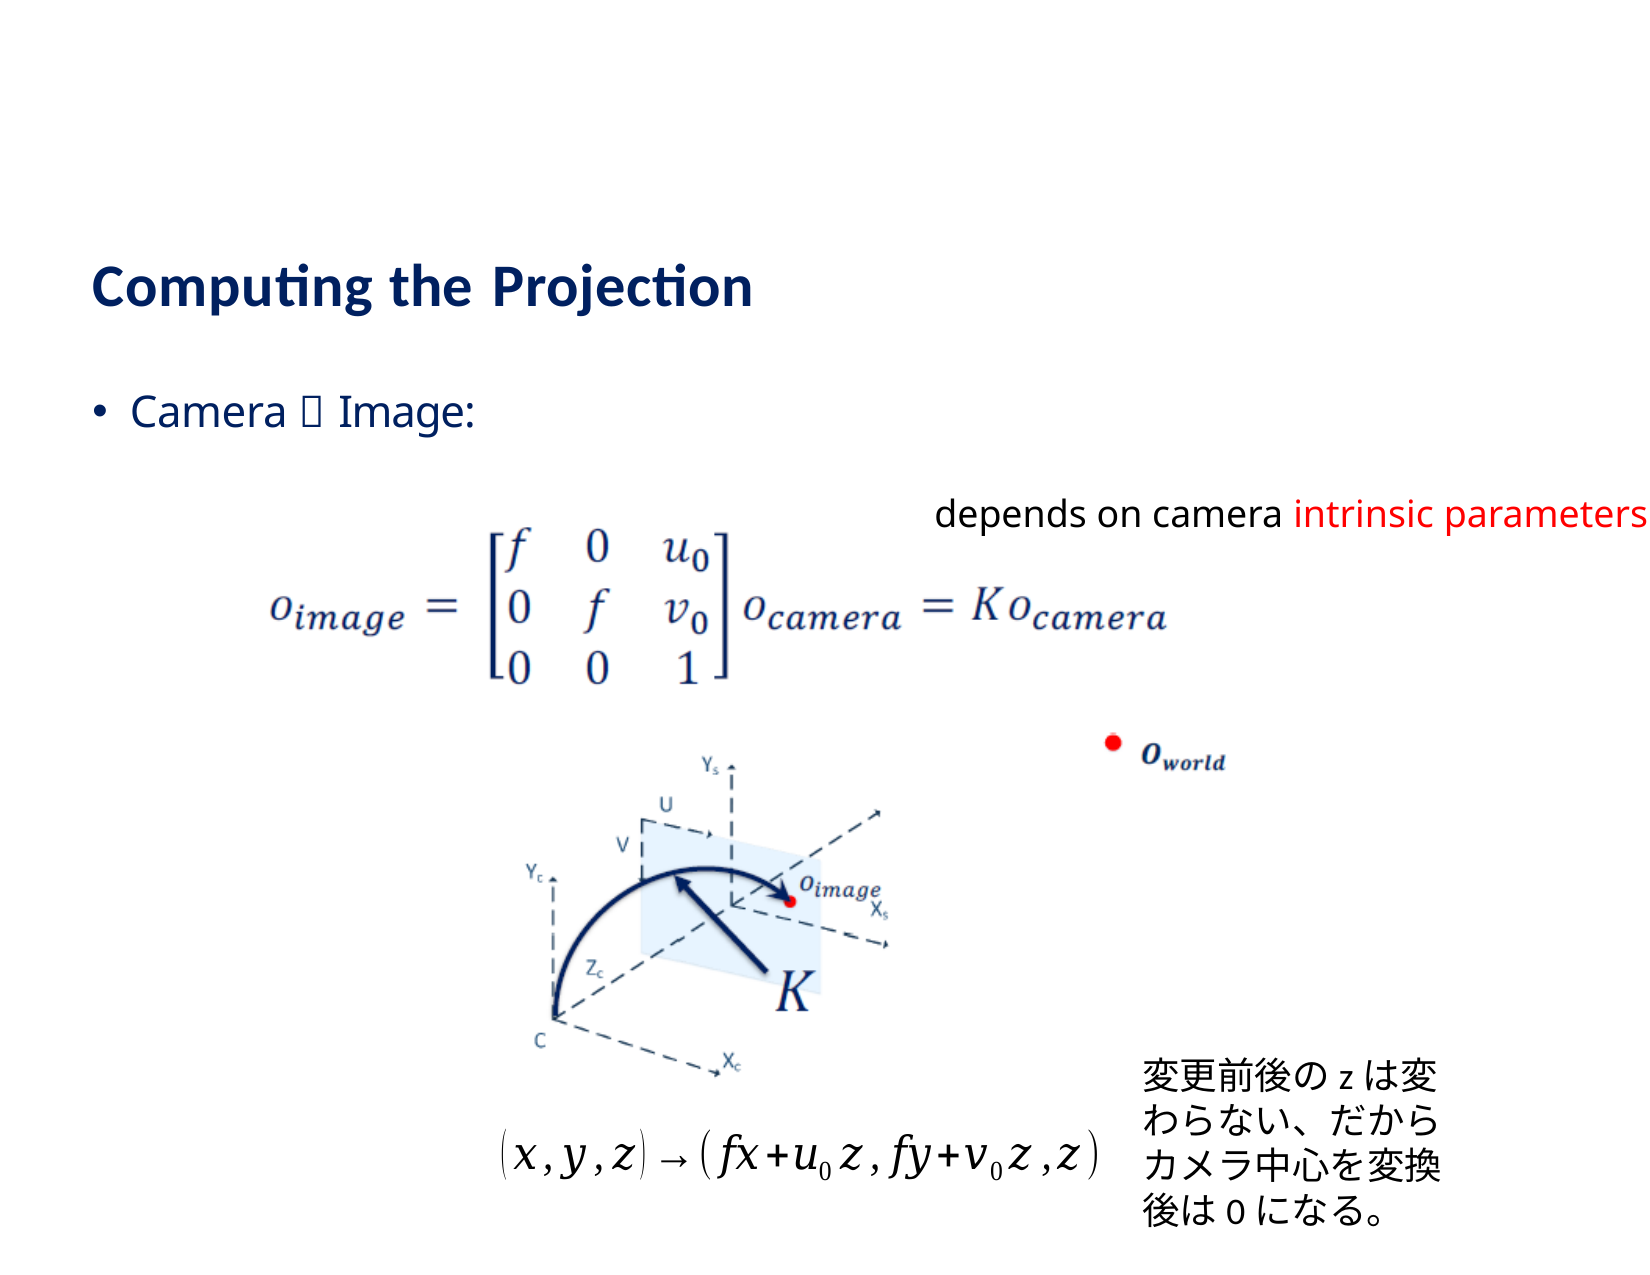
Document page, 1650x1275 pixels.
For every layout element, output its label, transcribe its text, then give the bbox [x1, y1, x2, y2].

text_box Camera  Image: [90, 381, 481, 437]
picture [258, 512, 1265, 1113]
title Computing the Projection [90, 244, 762, 460]
text_box 変更前後のzは変わらない、だからカメラ中心を変換後は0になる。 [1127, 1044, 1465, 1239]
